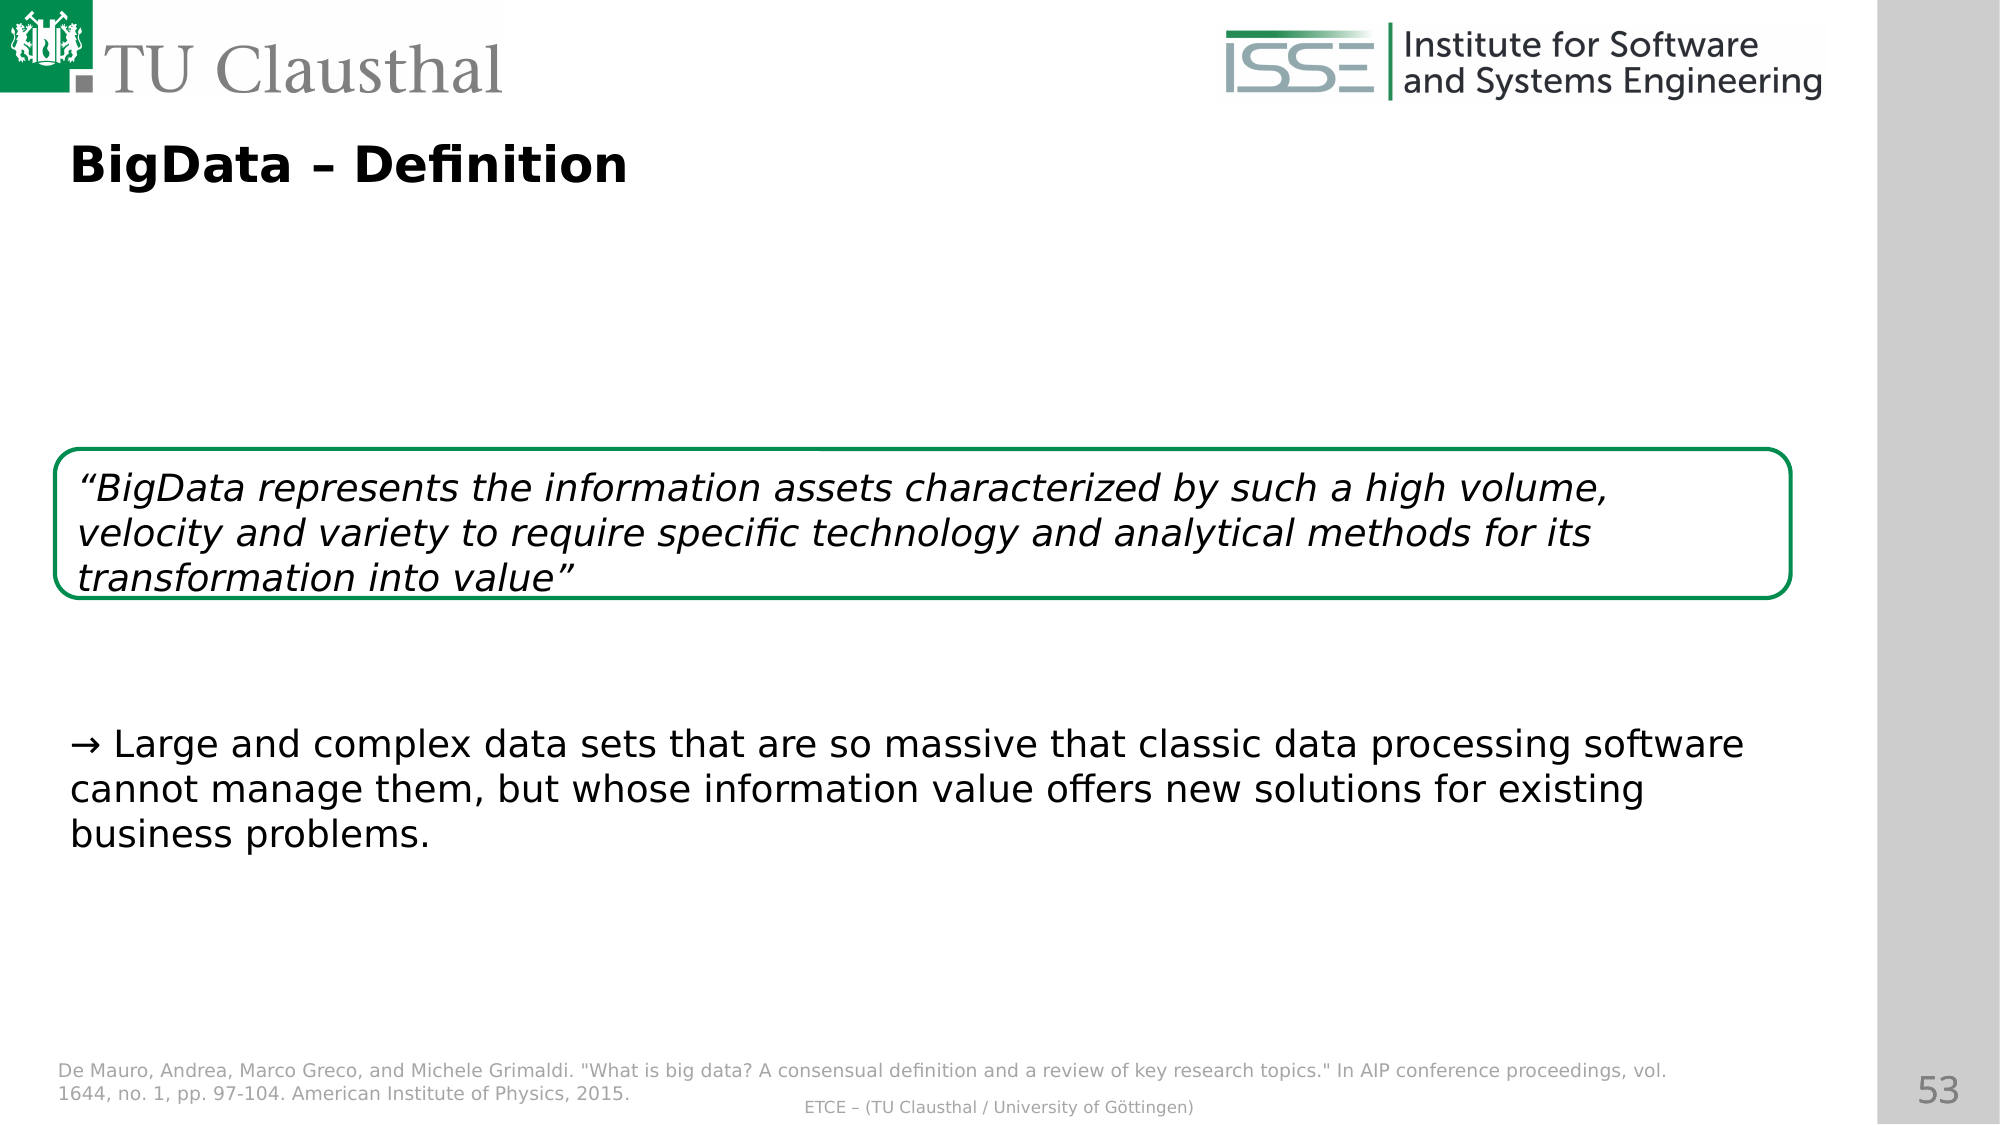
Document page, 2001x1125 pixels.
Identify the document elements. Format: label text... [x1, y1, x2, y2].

text_box De Mauro, Andrea, Marco Greco, and Michele Grimaldi. "What is big data? A consensual definition and a review of key research topics." In AIP conference proceedings, vol. 1644, no. 1, pp. 97-104. American Institute of Physics, 2015. [43, 1051, 1701, 1112]
text_box → Large and complex data sets that are so massive that classic data processing software cannot manage them, but whose information value offers new solutions for existing business problems. [54, 208, 1819, 862]
picture [0, 0, 502, 93]
text_box BigData – Definition [54, 125, 1819, 208]
text_box “BigData represents the information assets characterized by such a high volume, velocity and variety to require specific technology and analytical methods for its transformation into value” [52, 446, 1793, 601]
picture [1218, 22, 1827, 107]
